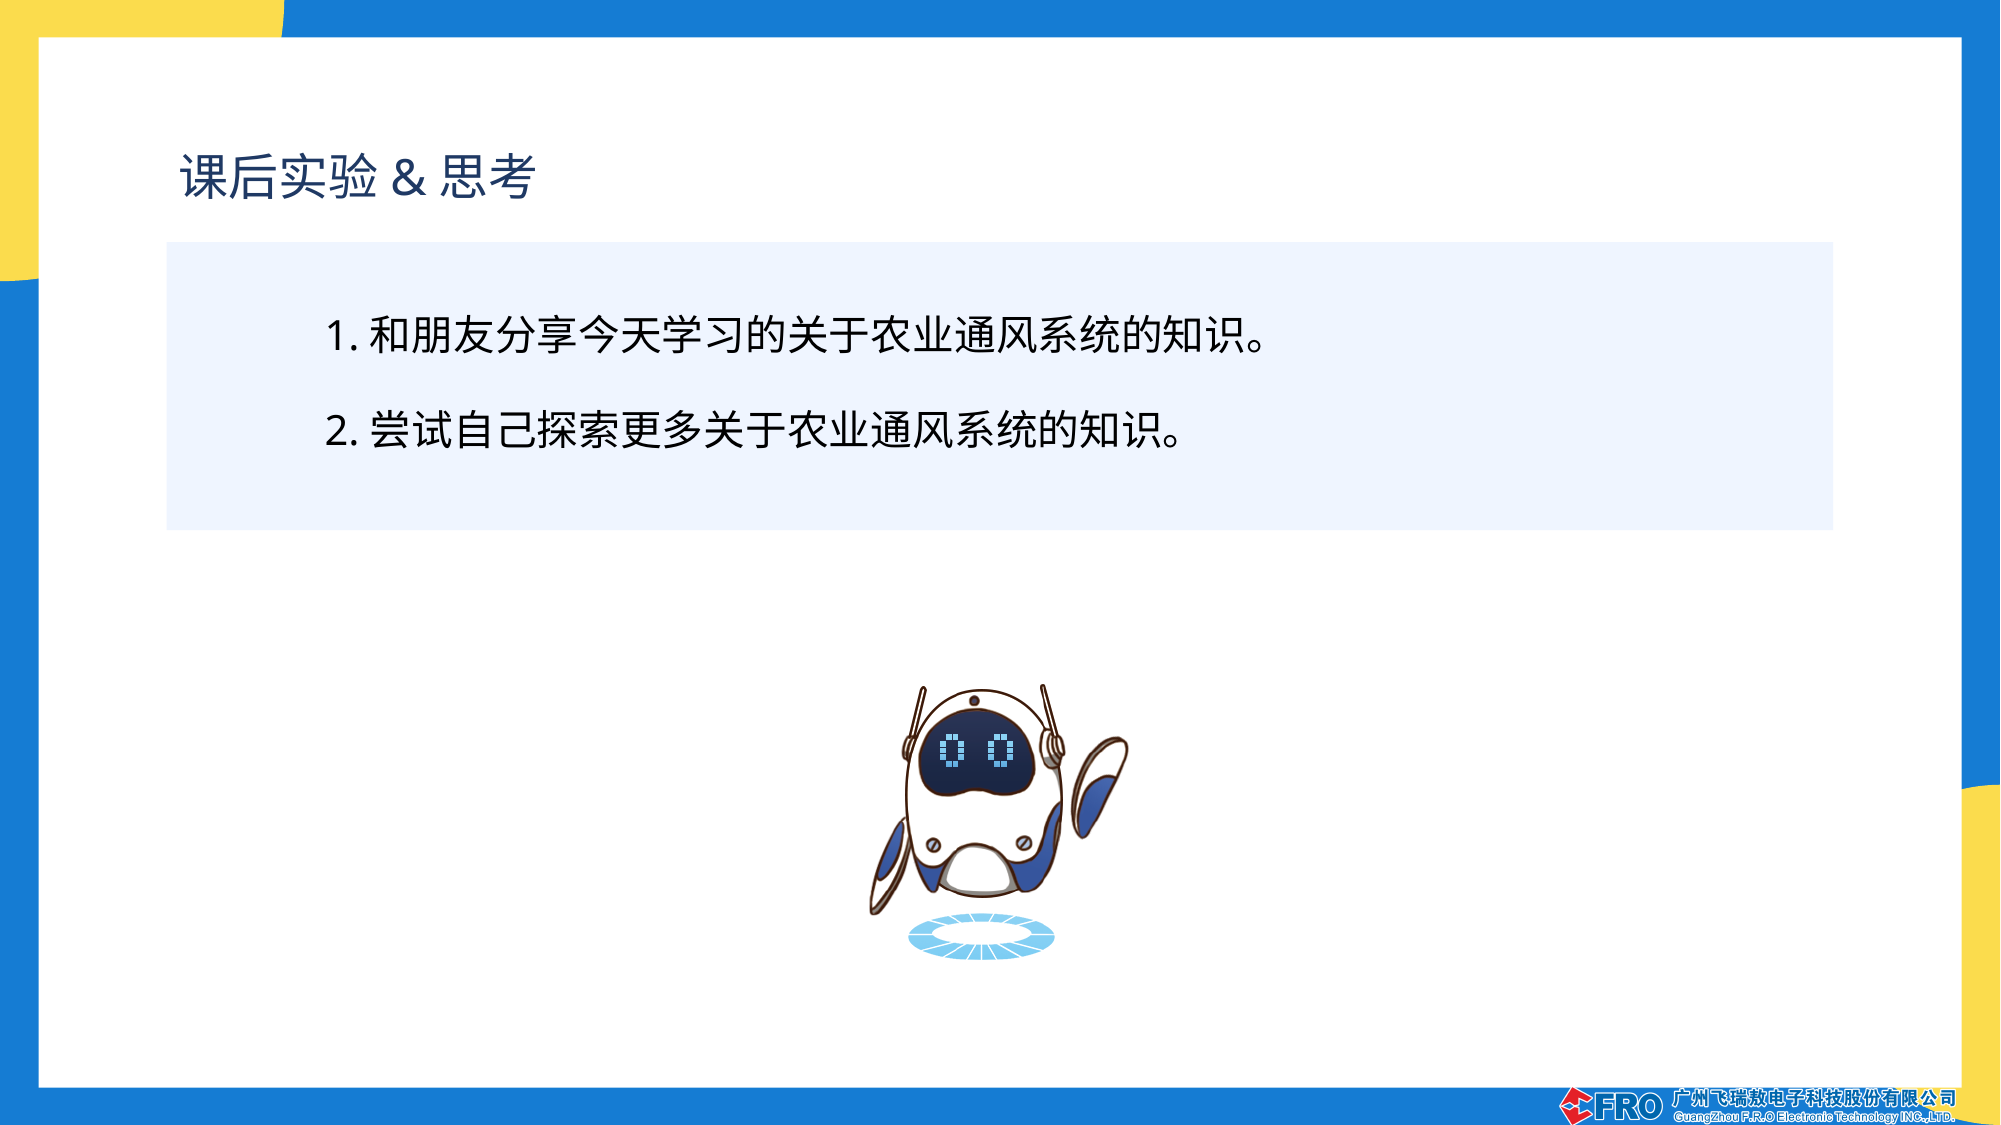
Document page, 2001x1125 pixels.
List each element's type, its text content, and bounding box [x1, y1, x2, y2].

picture [1559, 1087, 1956, 1125]
text_box 课后实验&思考 [163, 137, 1144, 213]
picture [869, 684, 1131, 960]
text_box 1.和朋友分享今天学习的关于农业通风系统的知识。 2.尝试自己探索更多关于农业通风系统的知识。 [166, 241, 1834, 531]
